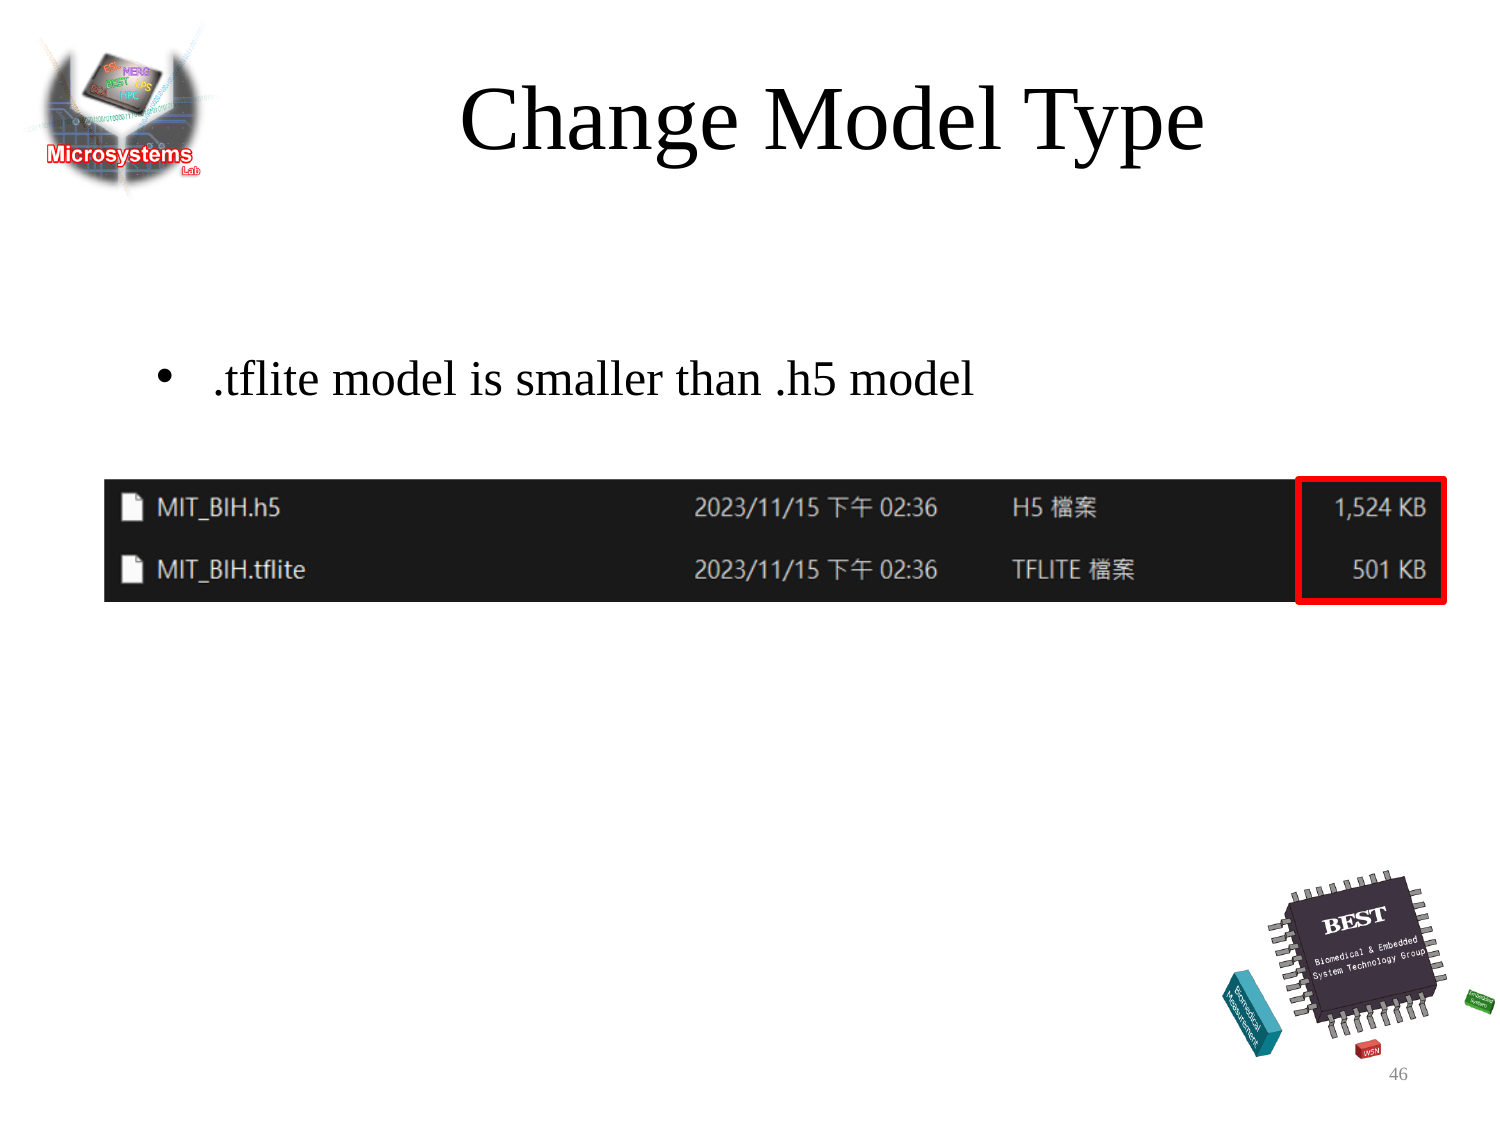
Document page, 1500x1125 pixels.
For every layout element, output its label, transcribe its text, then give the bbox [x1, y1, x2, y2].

slide_number 46 [1074, 1042, 1424, 1103]
text_box .tflite model is smaller than .h5 model [140, 337, 1366, 413]
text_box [103, 478, 1444, 602]
picture [1222, 870, 1495, 1059]
title Change Model Type [242, 19, 1425, 207]
picture [0, 18, 250, 207]
